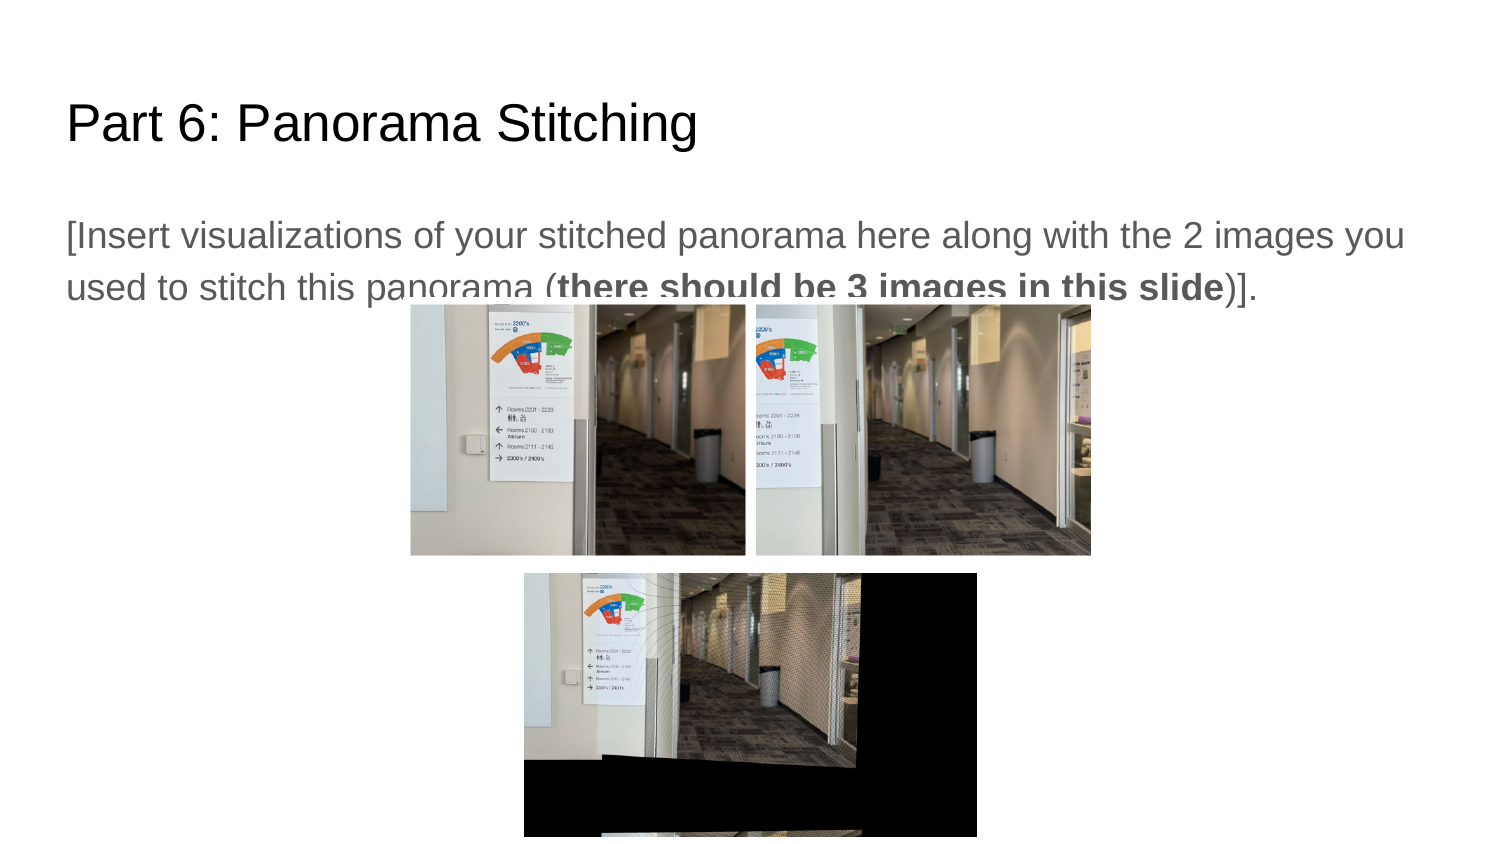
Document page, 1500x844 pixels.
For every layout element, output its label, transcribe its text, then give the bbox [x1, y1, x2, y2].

picture [403, 297, 1097, 844]
list [Insert visualizations of your stitched panorama here along with the 2 images you used to stitch this panorama (there should be 3 images in this slide)]. [51, 189, 1449, 750]
title Part 6: Panorama Stitching [51, 72, 1449, 167]
